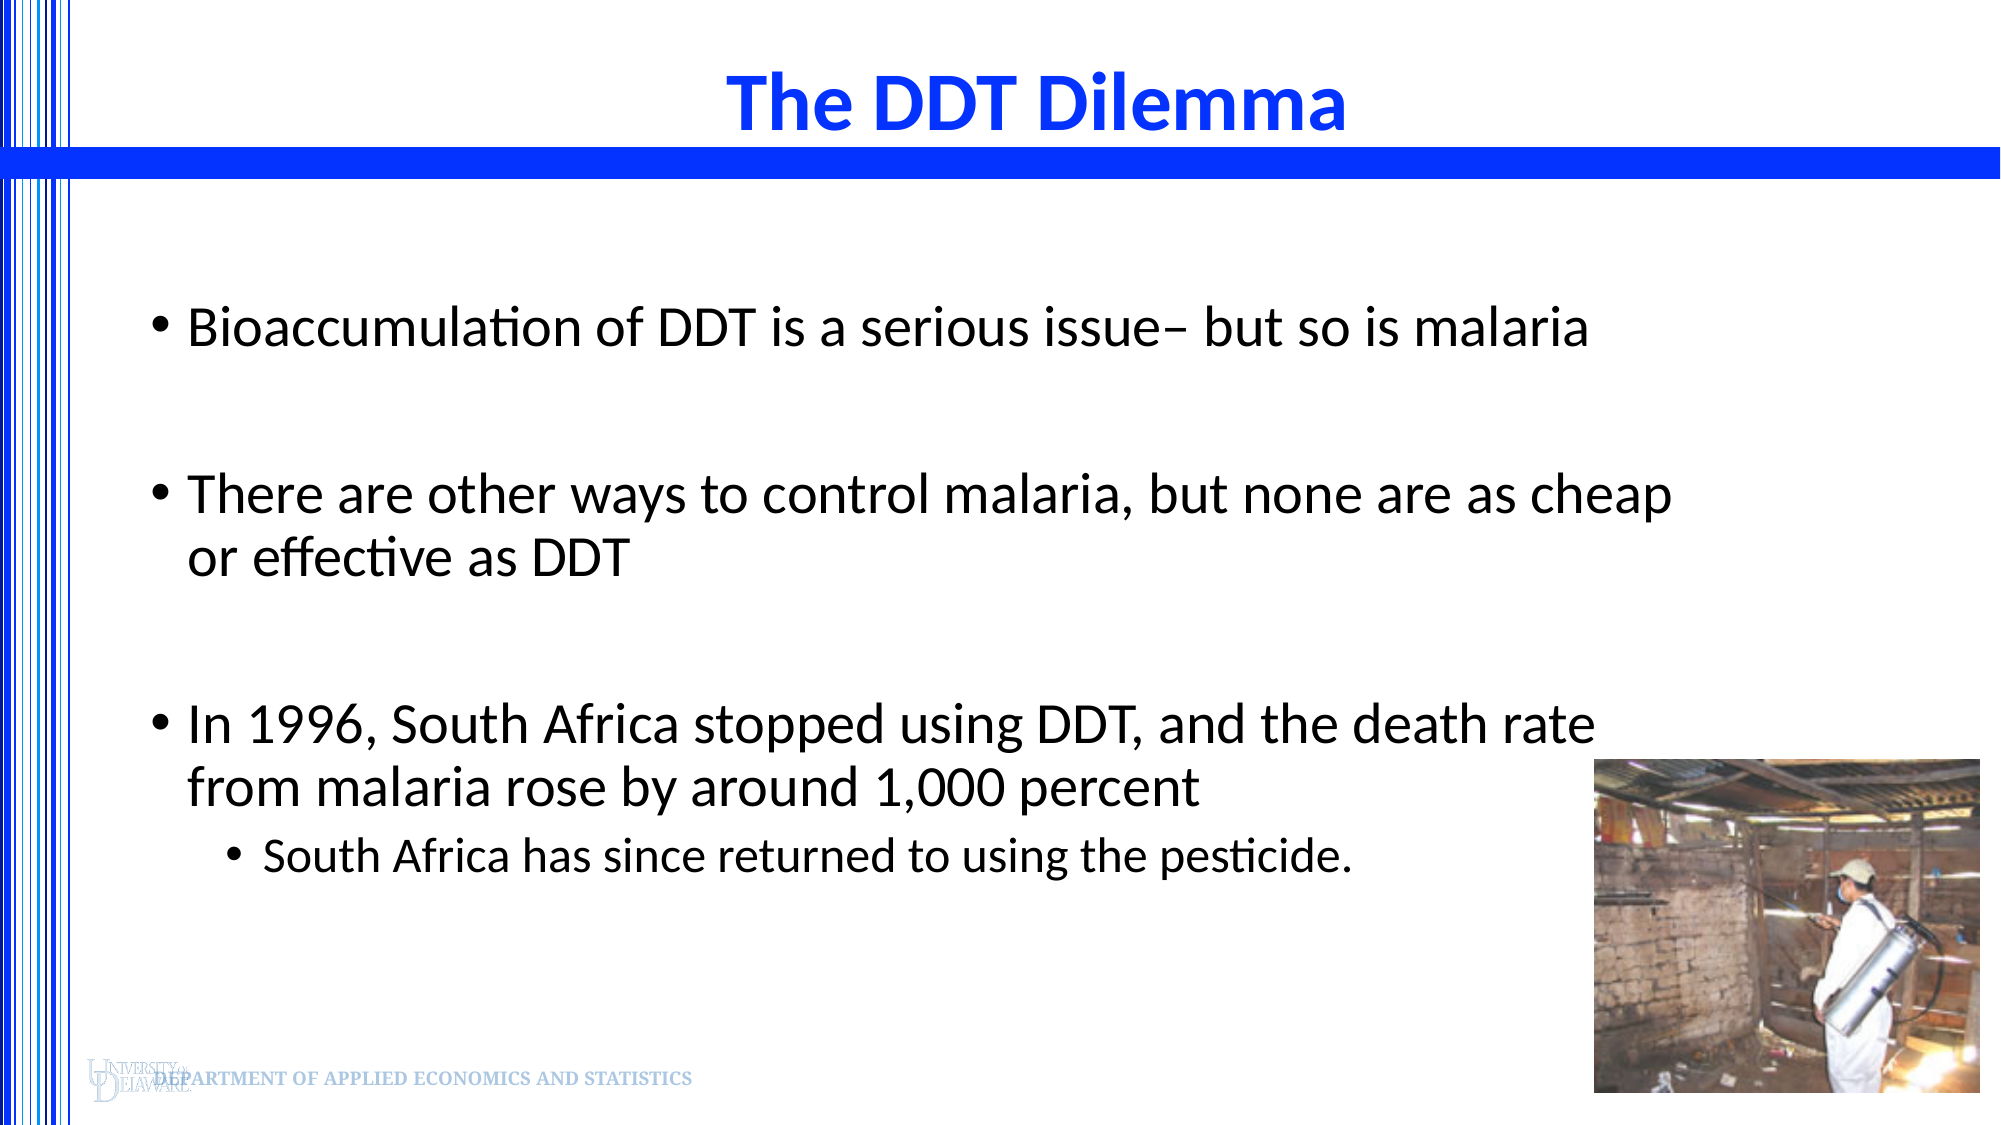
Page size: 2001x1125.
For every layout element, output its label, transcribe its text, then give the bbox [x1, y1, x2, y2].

list Bioaccumulation of DDT is a serious issue– but so is malaria There are other ways to control malaria, but none are as cheap or effective as DDT In 1996, South Africa stopped using DDT, and the death rate from malaria rose by around 1,000 percent South Africa has since returned to using the pesticide. [135, 288, 1700, 1093]
picture [1594, 759, 1980, 1093]
title The DDT Dilemma [399, 45, 1675, 163]
